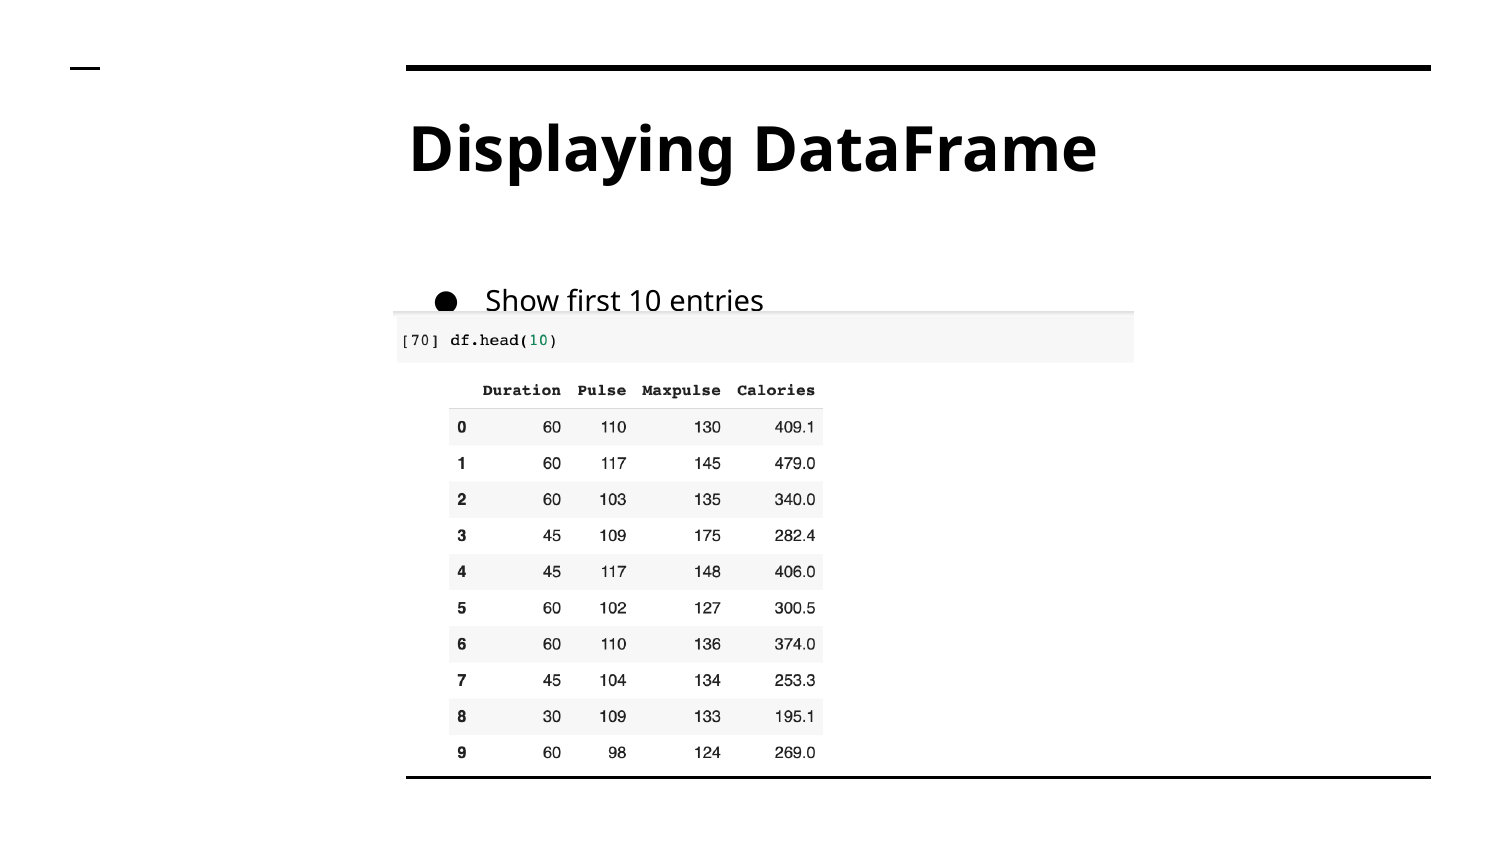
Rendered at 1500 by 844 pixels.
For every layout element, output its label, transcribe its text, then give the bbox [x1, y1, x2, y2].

list Show first 10 entries [395, 261, 1433, 755]
title Displaying DataFrame [393, 94, 1431, 199]
picture [393, 311, 1134, 773]
